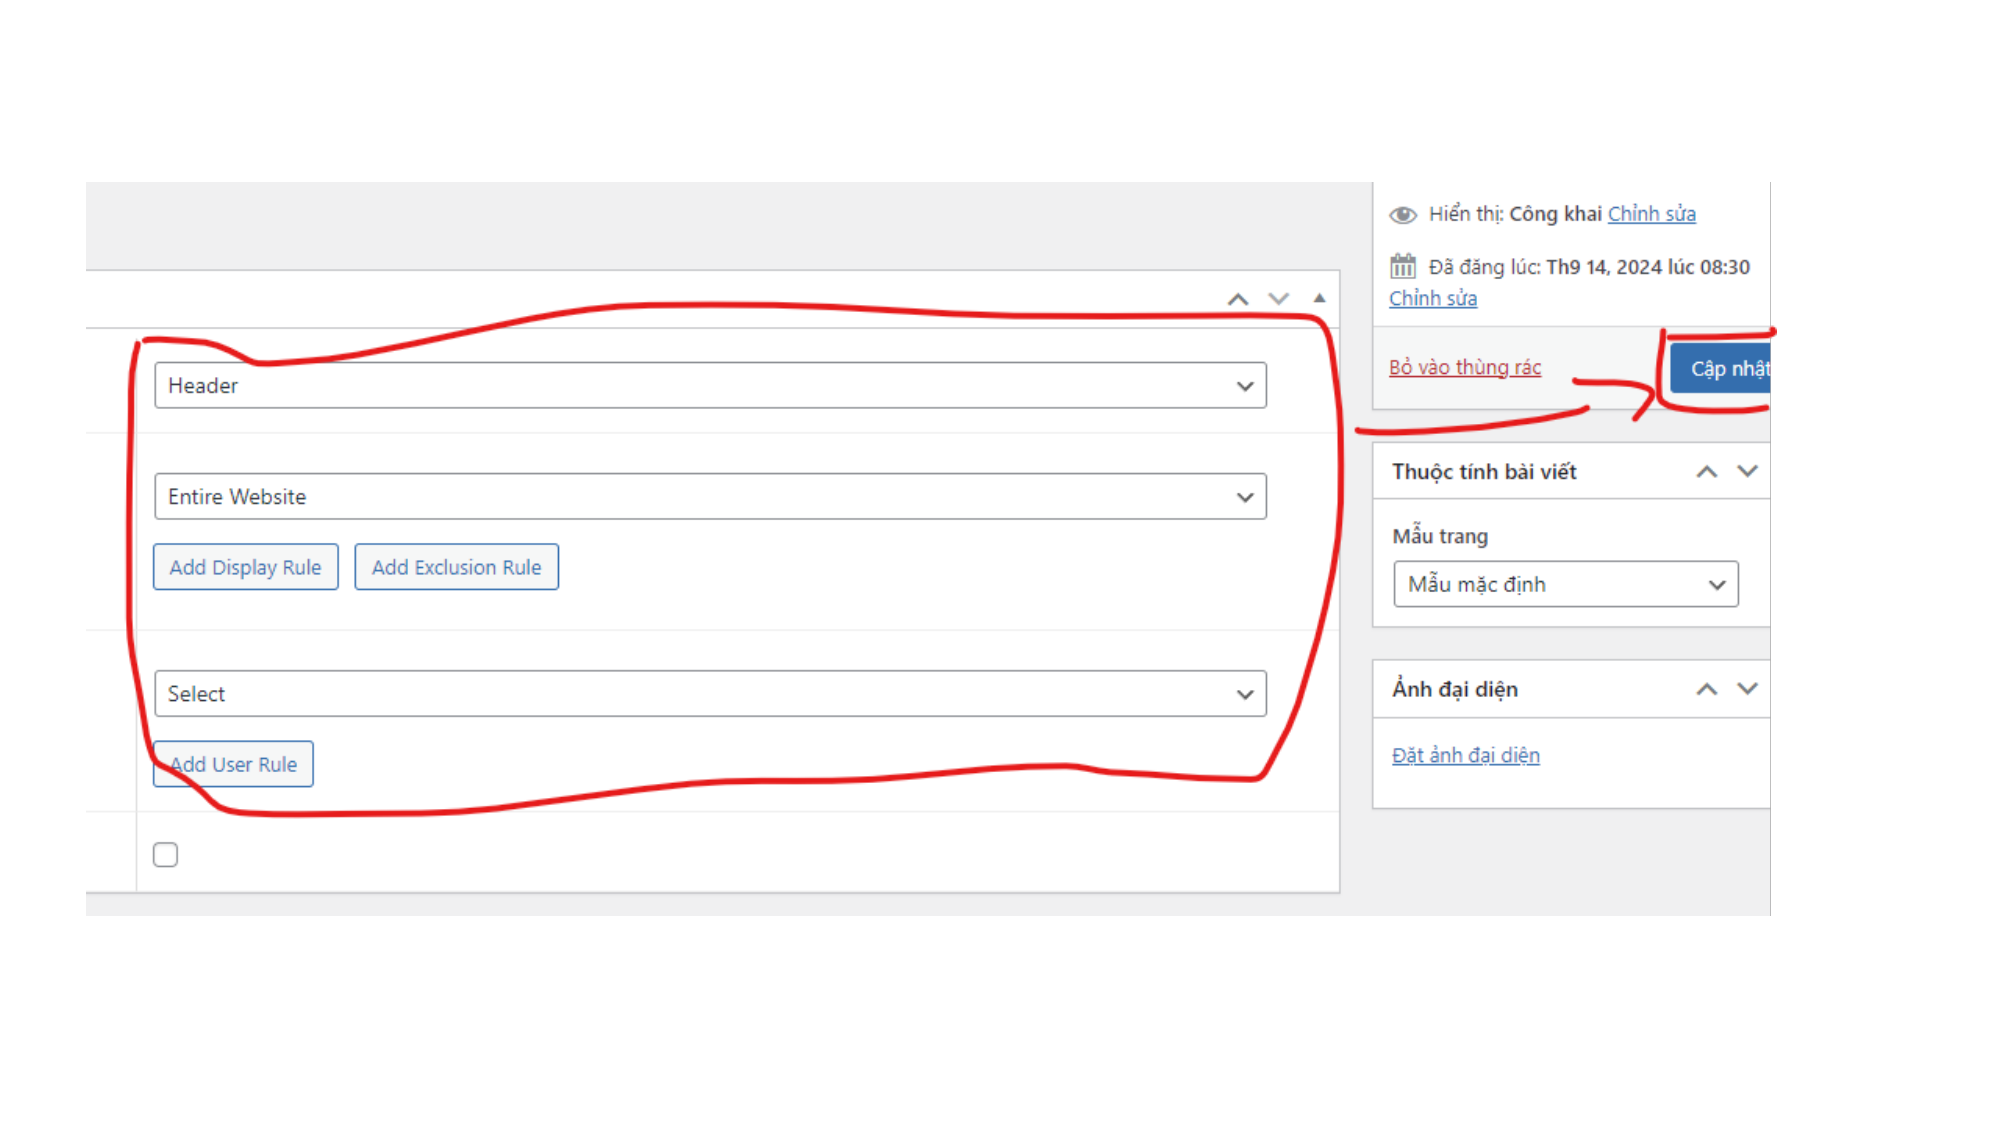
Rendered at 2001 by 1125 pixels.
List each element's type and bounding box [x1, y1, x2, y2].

picture [86, 182, 1777, 916]
